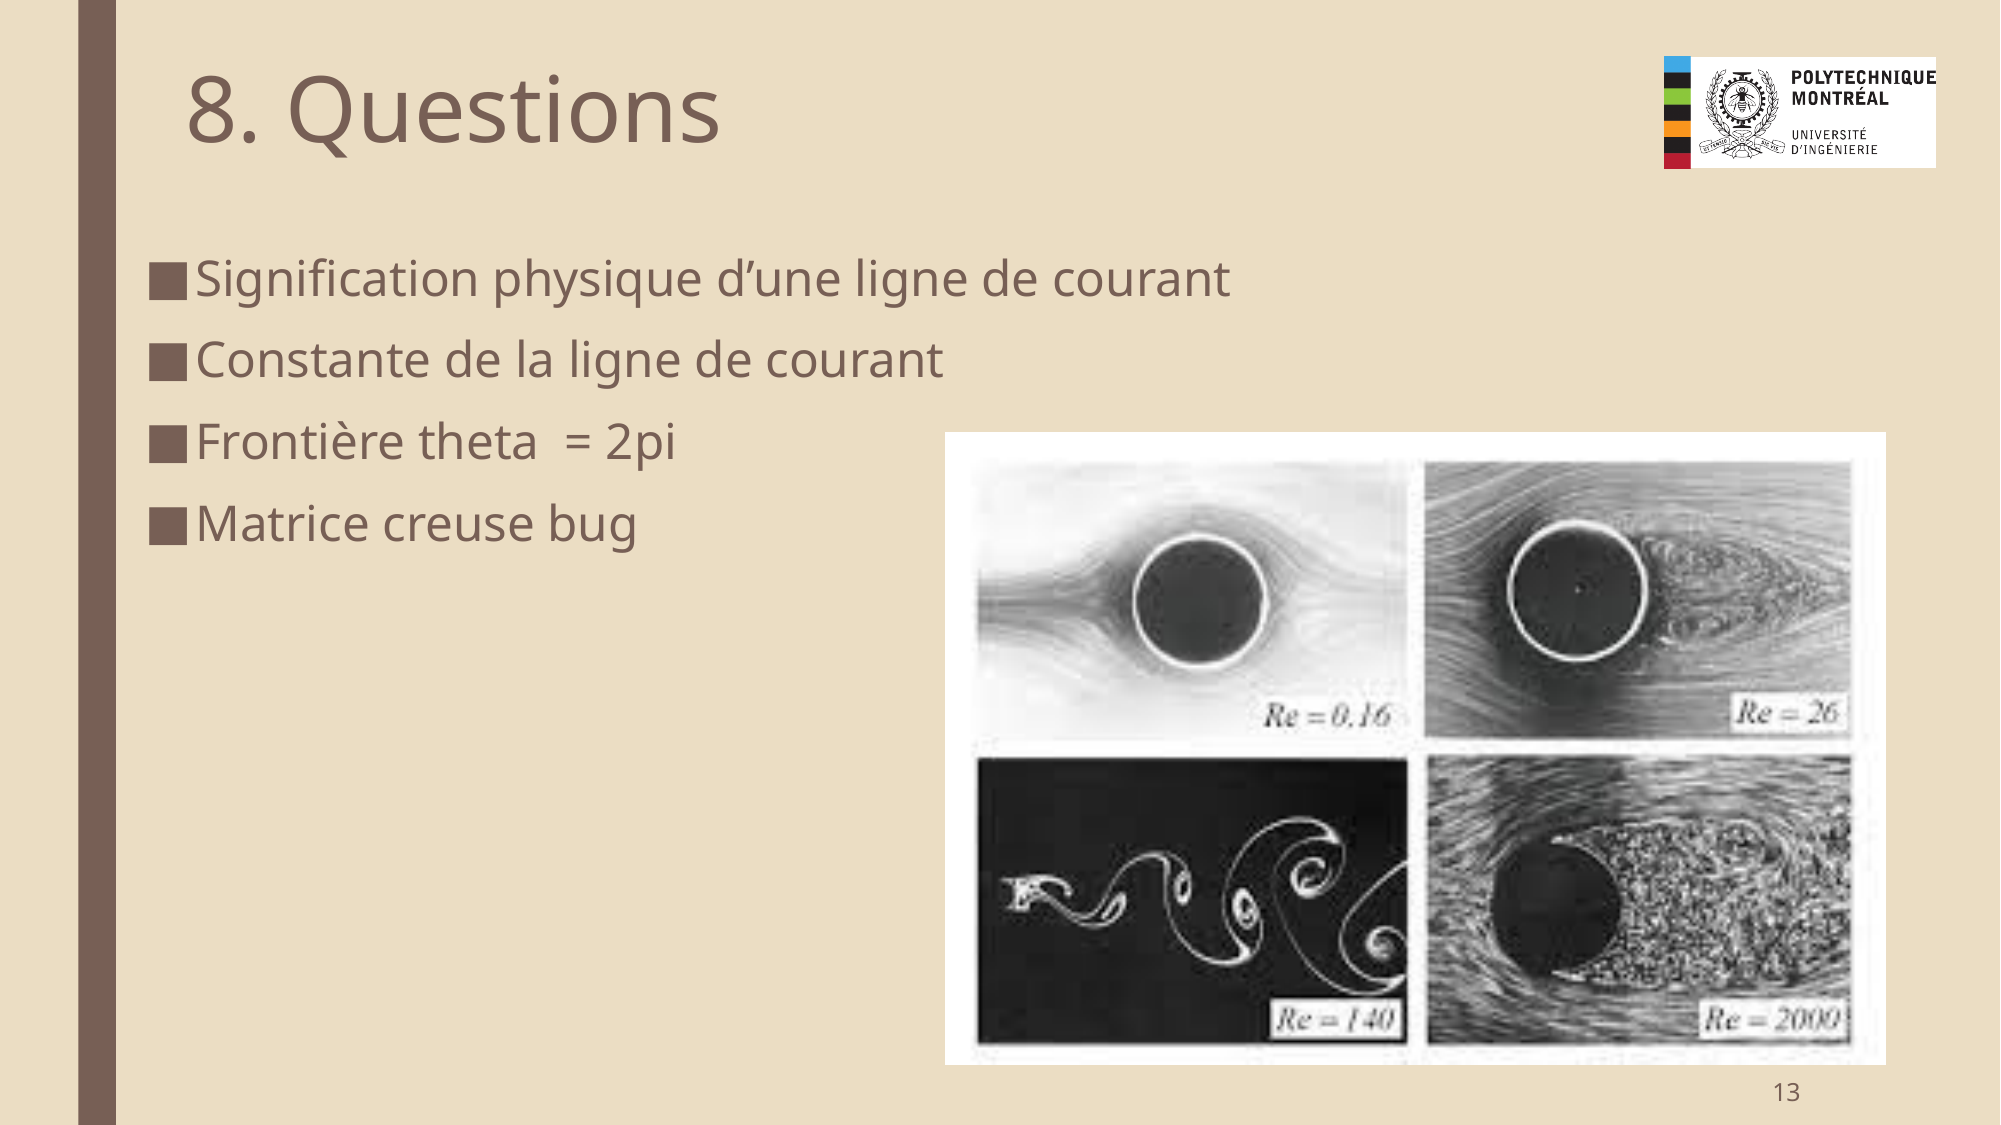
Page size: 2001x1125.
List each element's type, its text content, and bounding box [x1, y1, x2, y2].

picture [945, 432, 1886, 1065]
text_box Signification physique d’une ligne de courant Constante de la ligne de courant Frontière theta = 2pi Matrice creuse bug [129, 237, 1936, 563]
slide_number 13 [1553, 1065, 1816, 1125]
text_box 8. Questions [170, 46, 1746, 237]
picture [1664, 56, 1936, 169]
